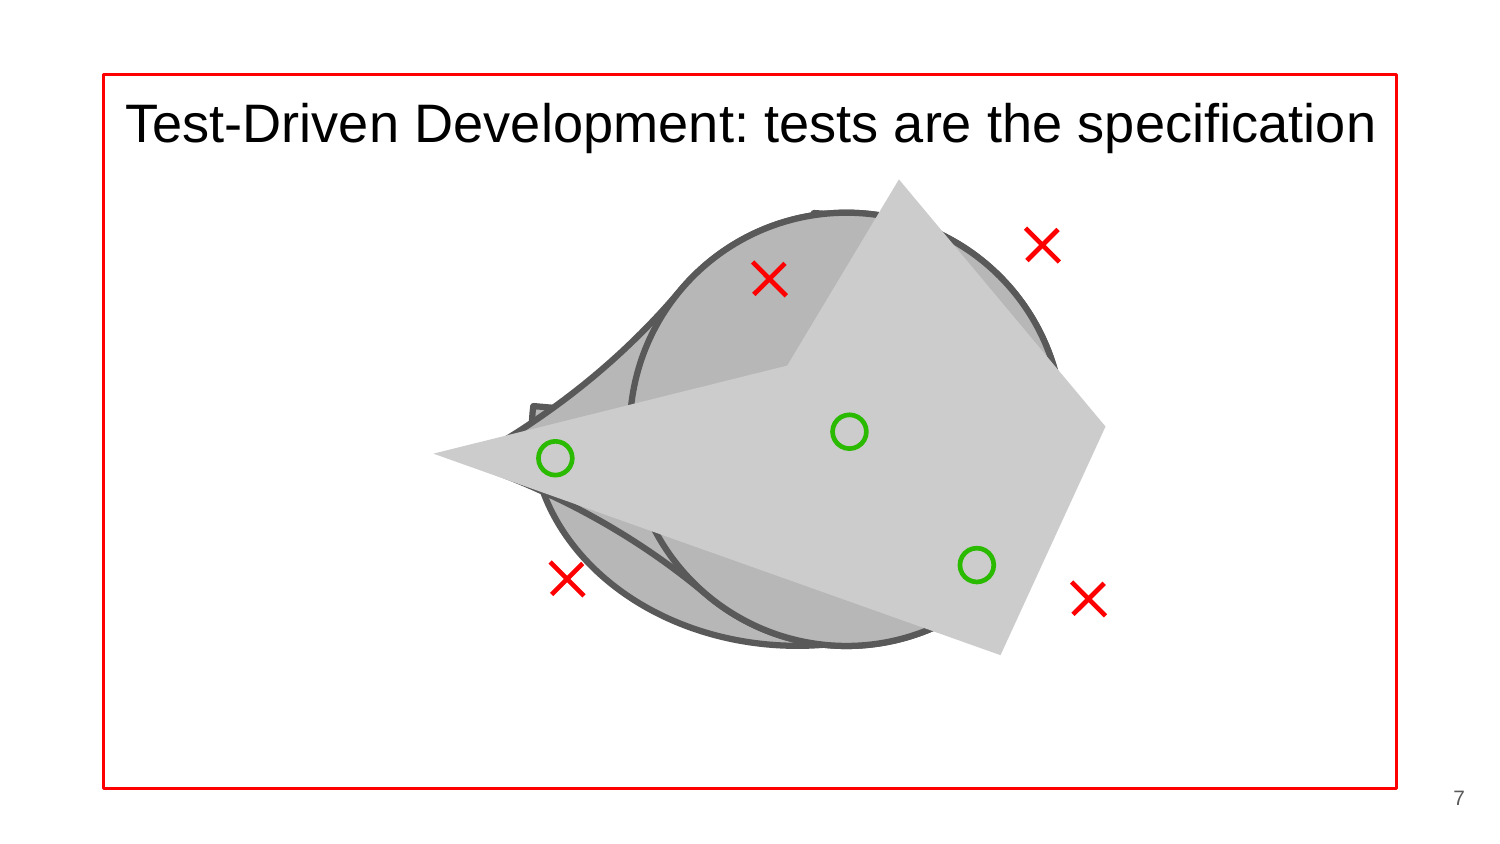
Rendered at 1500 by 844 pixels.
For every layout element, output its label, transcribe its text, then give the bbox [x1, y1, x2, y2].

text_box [1025, 227, 1060, 263]
text_box [433, 179, 1106, 656]
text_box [752, 261, 787, 297]
text_box [103, 74, 1397, 789]
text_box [549, 561, 585, 597]
text_box [949, 238, 1053, 362]
text_box [556, 498, 695, 586]
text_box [1071, 581, 1106, 617]
text_box [517, 301, 671, 432]
text_box [959, 548, 994, 582]
text_box [631, 212, 877, 404]
text_box [832, 414, 867, 449]
slide_number ‹#› [1389, 764, 1480, 830]
text_box [538, 441, 573, 476]
title Test-Driven Development: tests are the specification [110, 72, 1449, 167]
text_box [656, 534, 928, 646]
